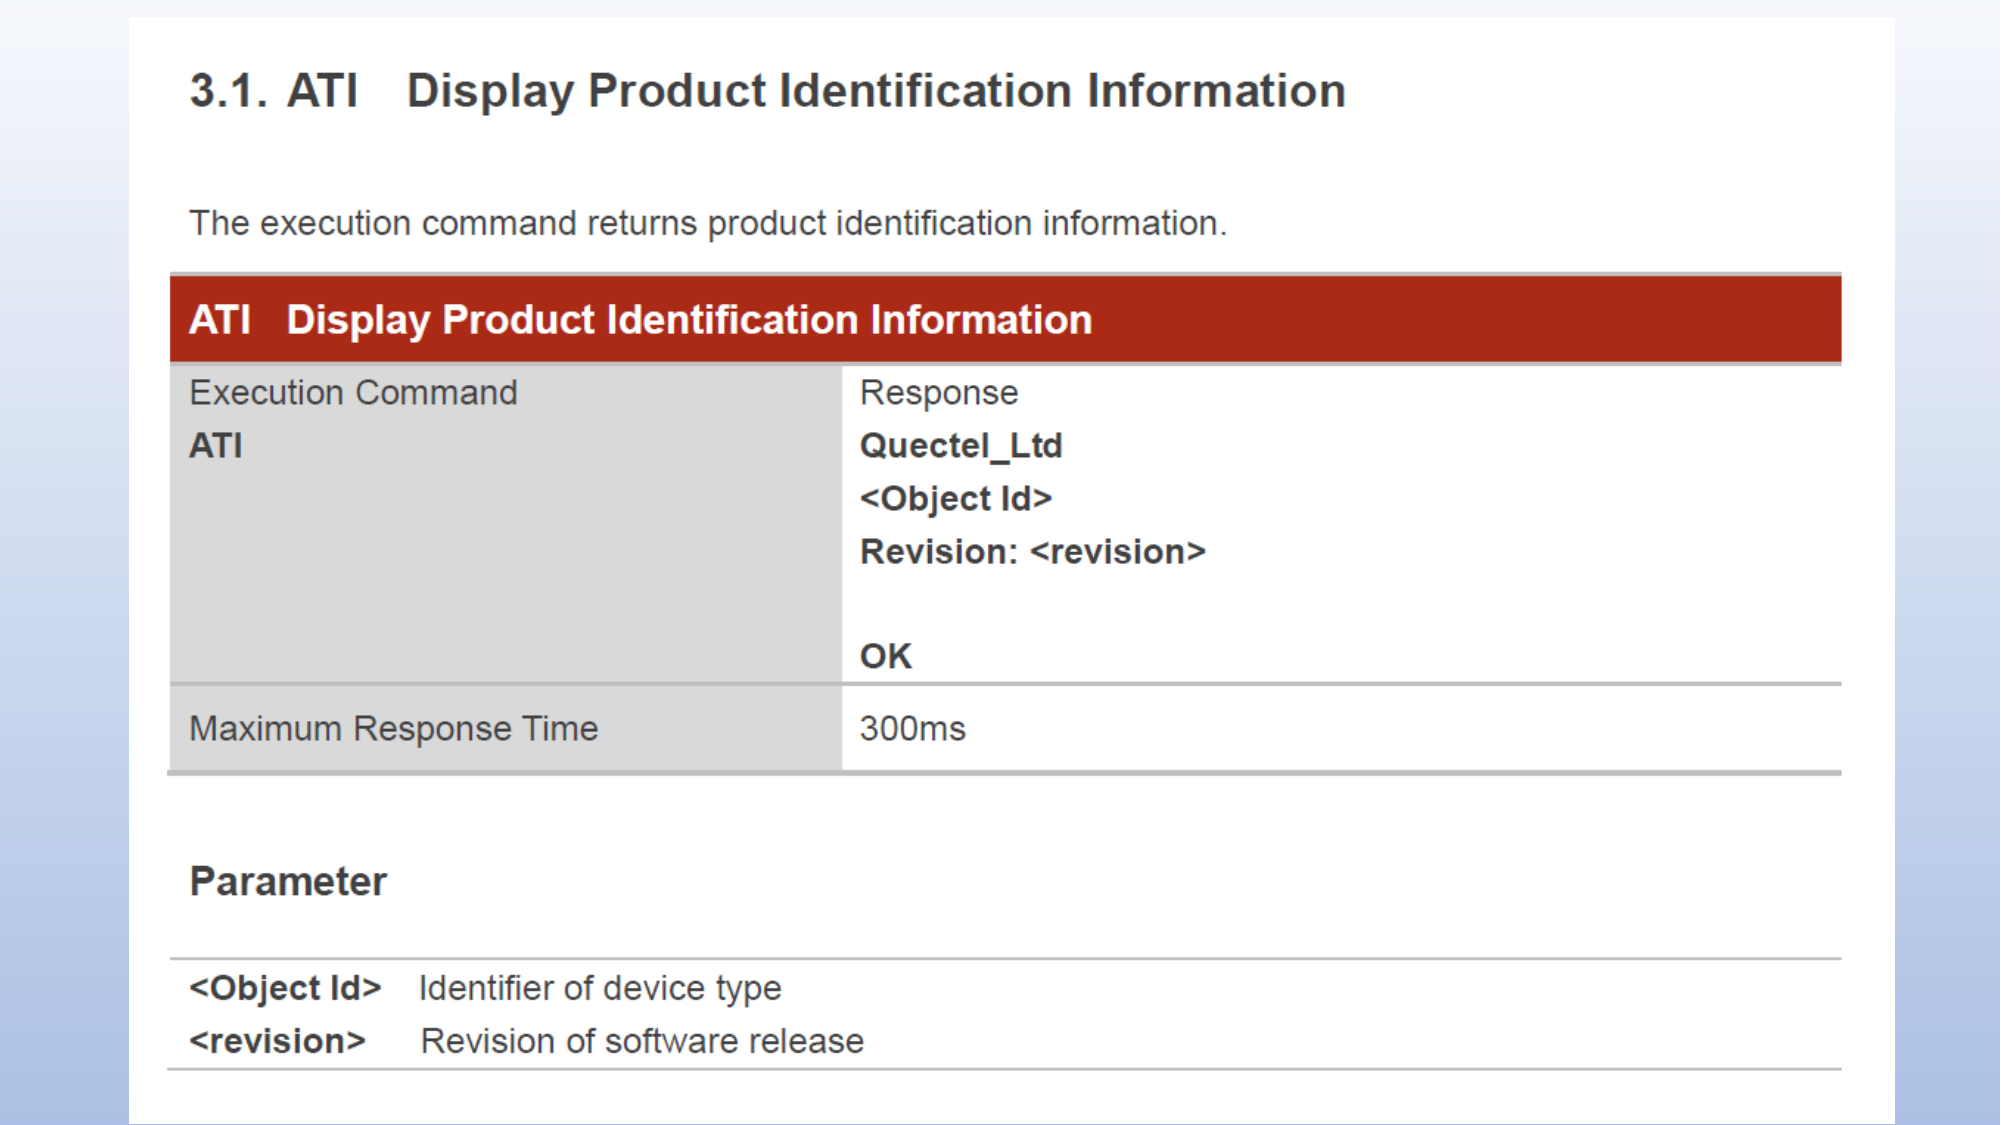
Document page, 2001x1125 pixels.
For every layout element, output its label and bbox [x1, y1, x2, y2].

picture [129, 16, 1895, 1124]
